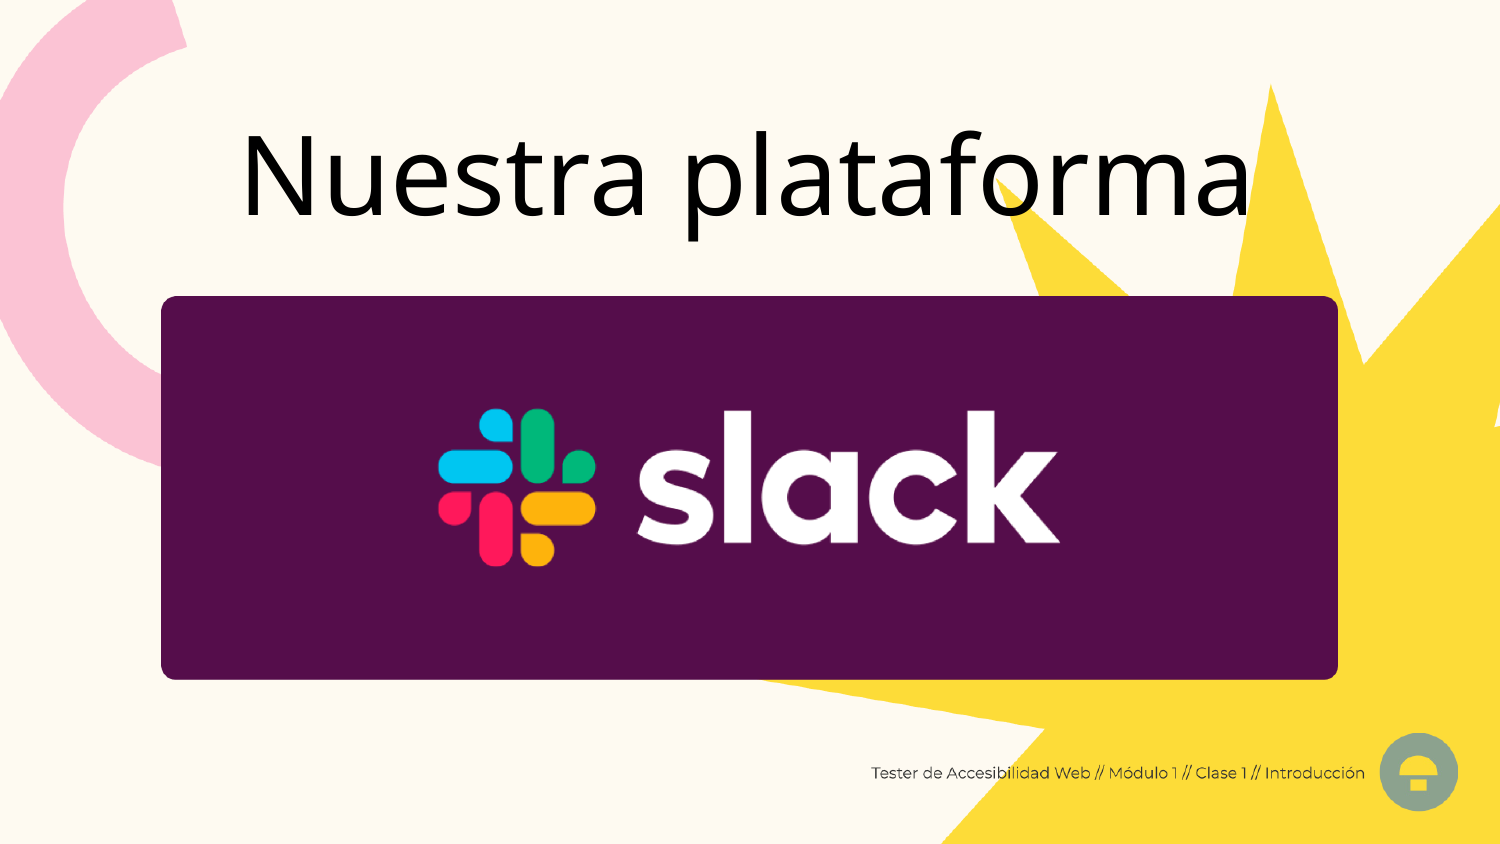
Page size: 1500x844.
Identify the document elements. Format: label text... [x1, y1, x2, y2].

picture [0, 0, 1500, 844]
text_box Nuestra plataforma [34, 89, 1461, 253]
